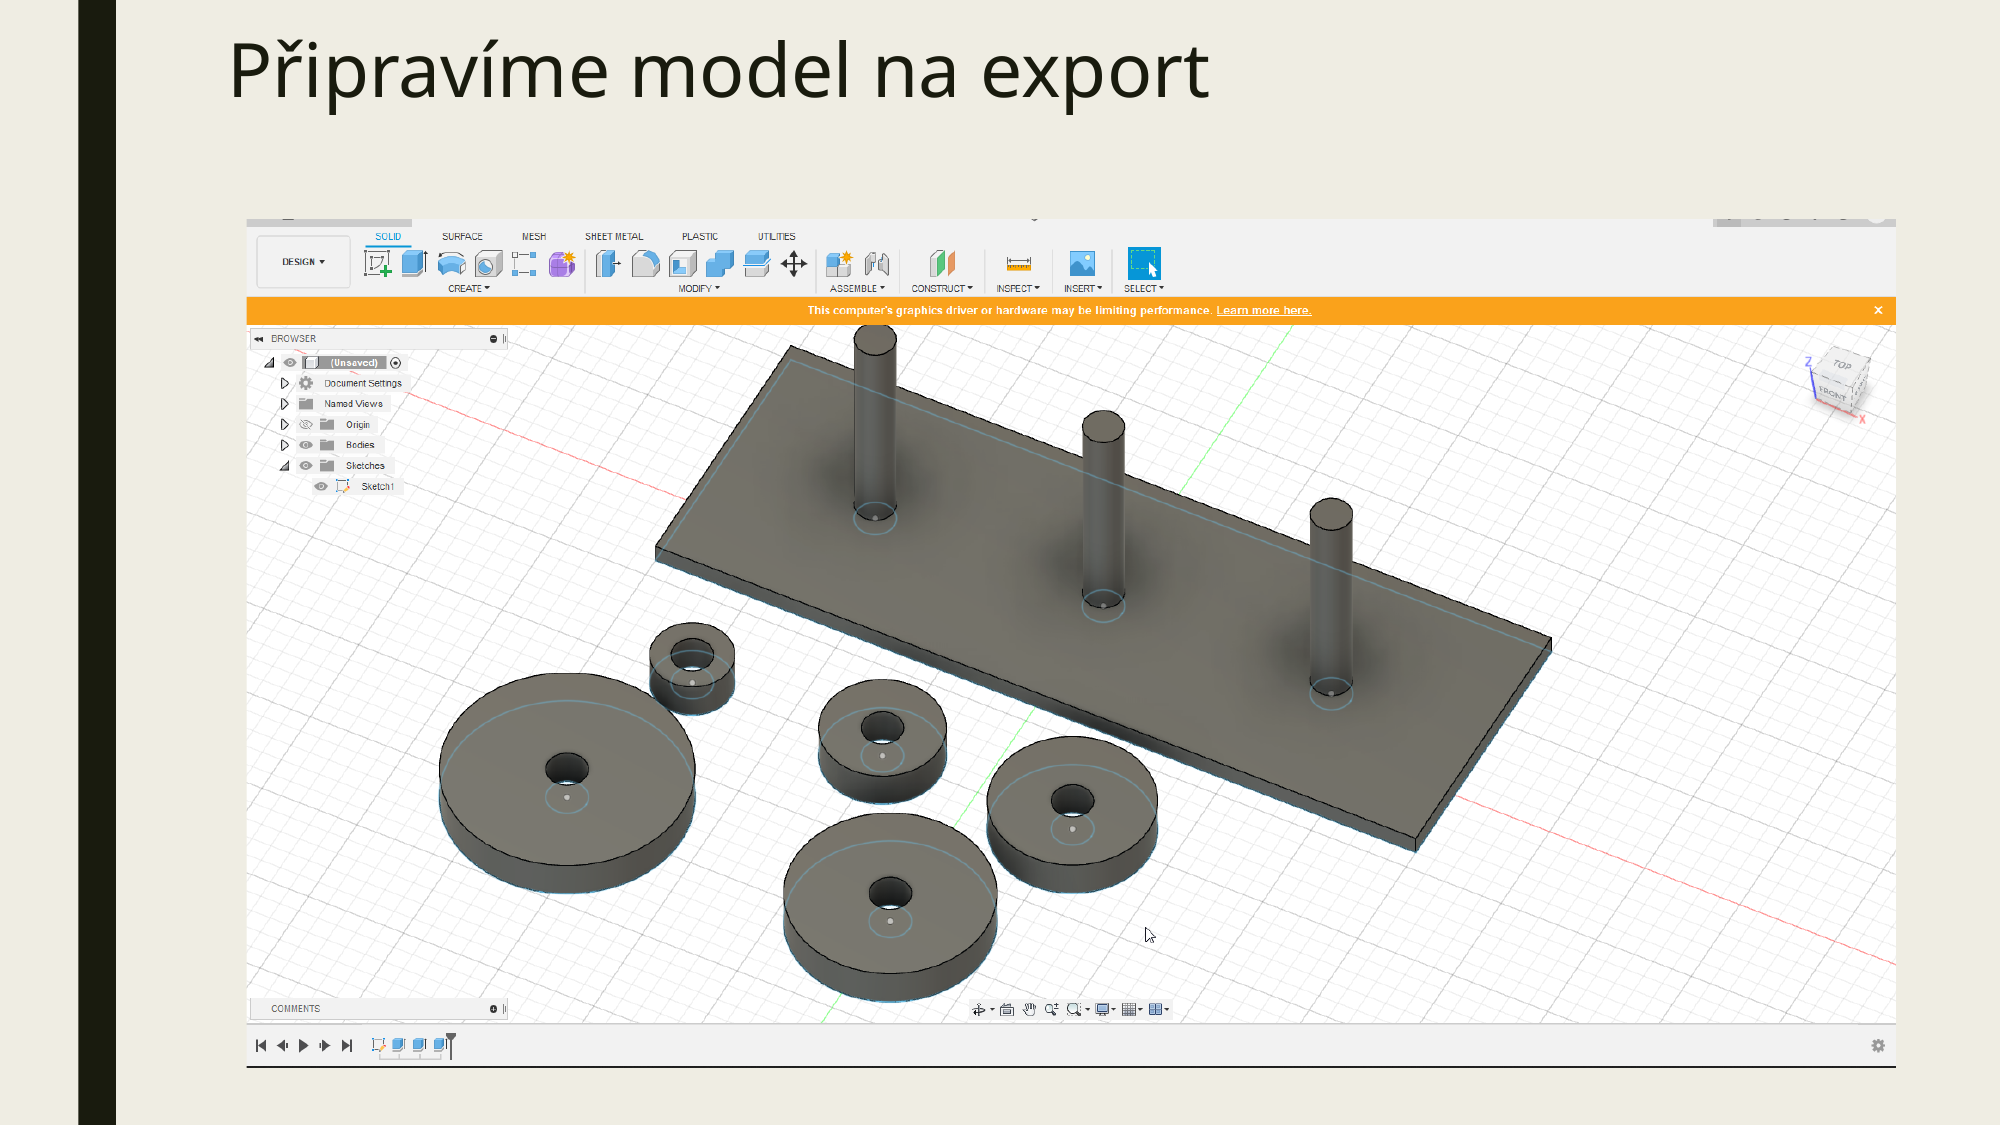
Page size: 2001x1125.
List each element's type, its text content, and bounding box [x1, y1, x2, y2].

title Připravíme model na export [212, 26, 1862, 271]
picture [246, 219, 1896, 1068]
